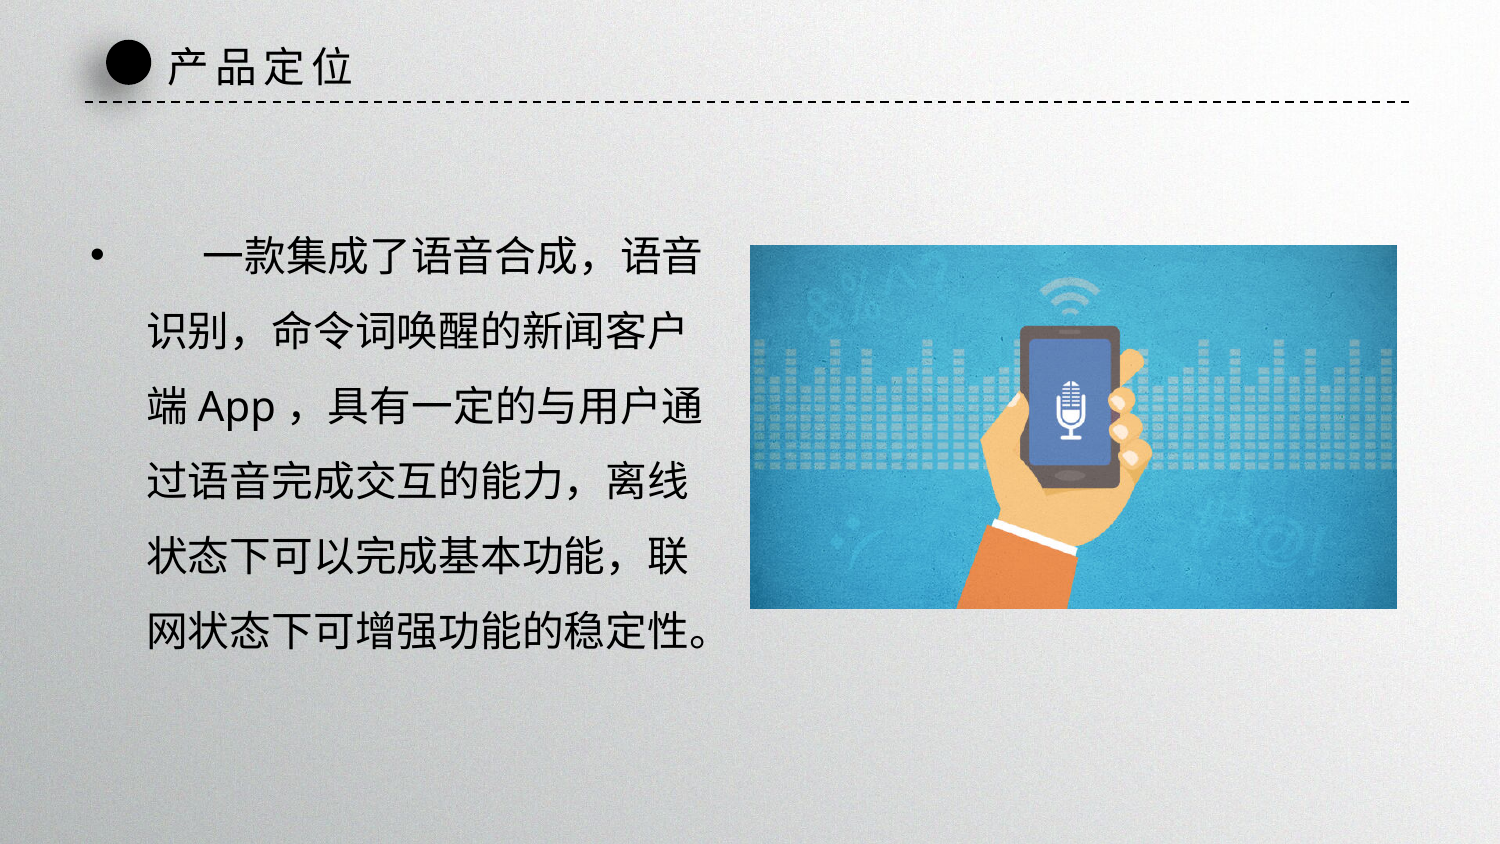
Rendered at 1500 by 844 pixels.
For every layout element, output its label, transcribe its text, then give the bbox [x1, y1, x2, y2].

picture [0, 0, 1500, 844]
list 一款集成了语音合成，语音识别，命令词唤醒的新闻客户端App，具有一定的与用户通过语音完成交互的能力，离线状态下可以完成基本功能，联网状态下可增强功能的稳定性。 [75, 196, 725, 754]
text_box 产品定位 [153, 33, 369, 99]
text_box [104, 37, 153, 87]
